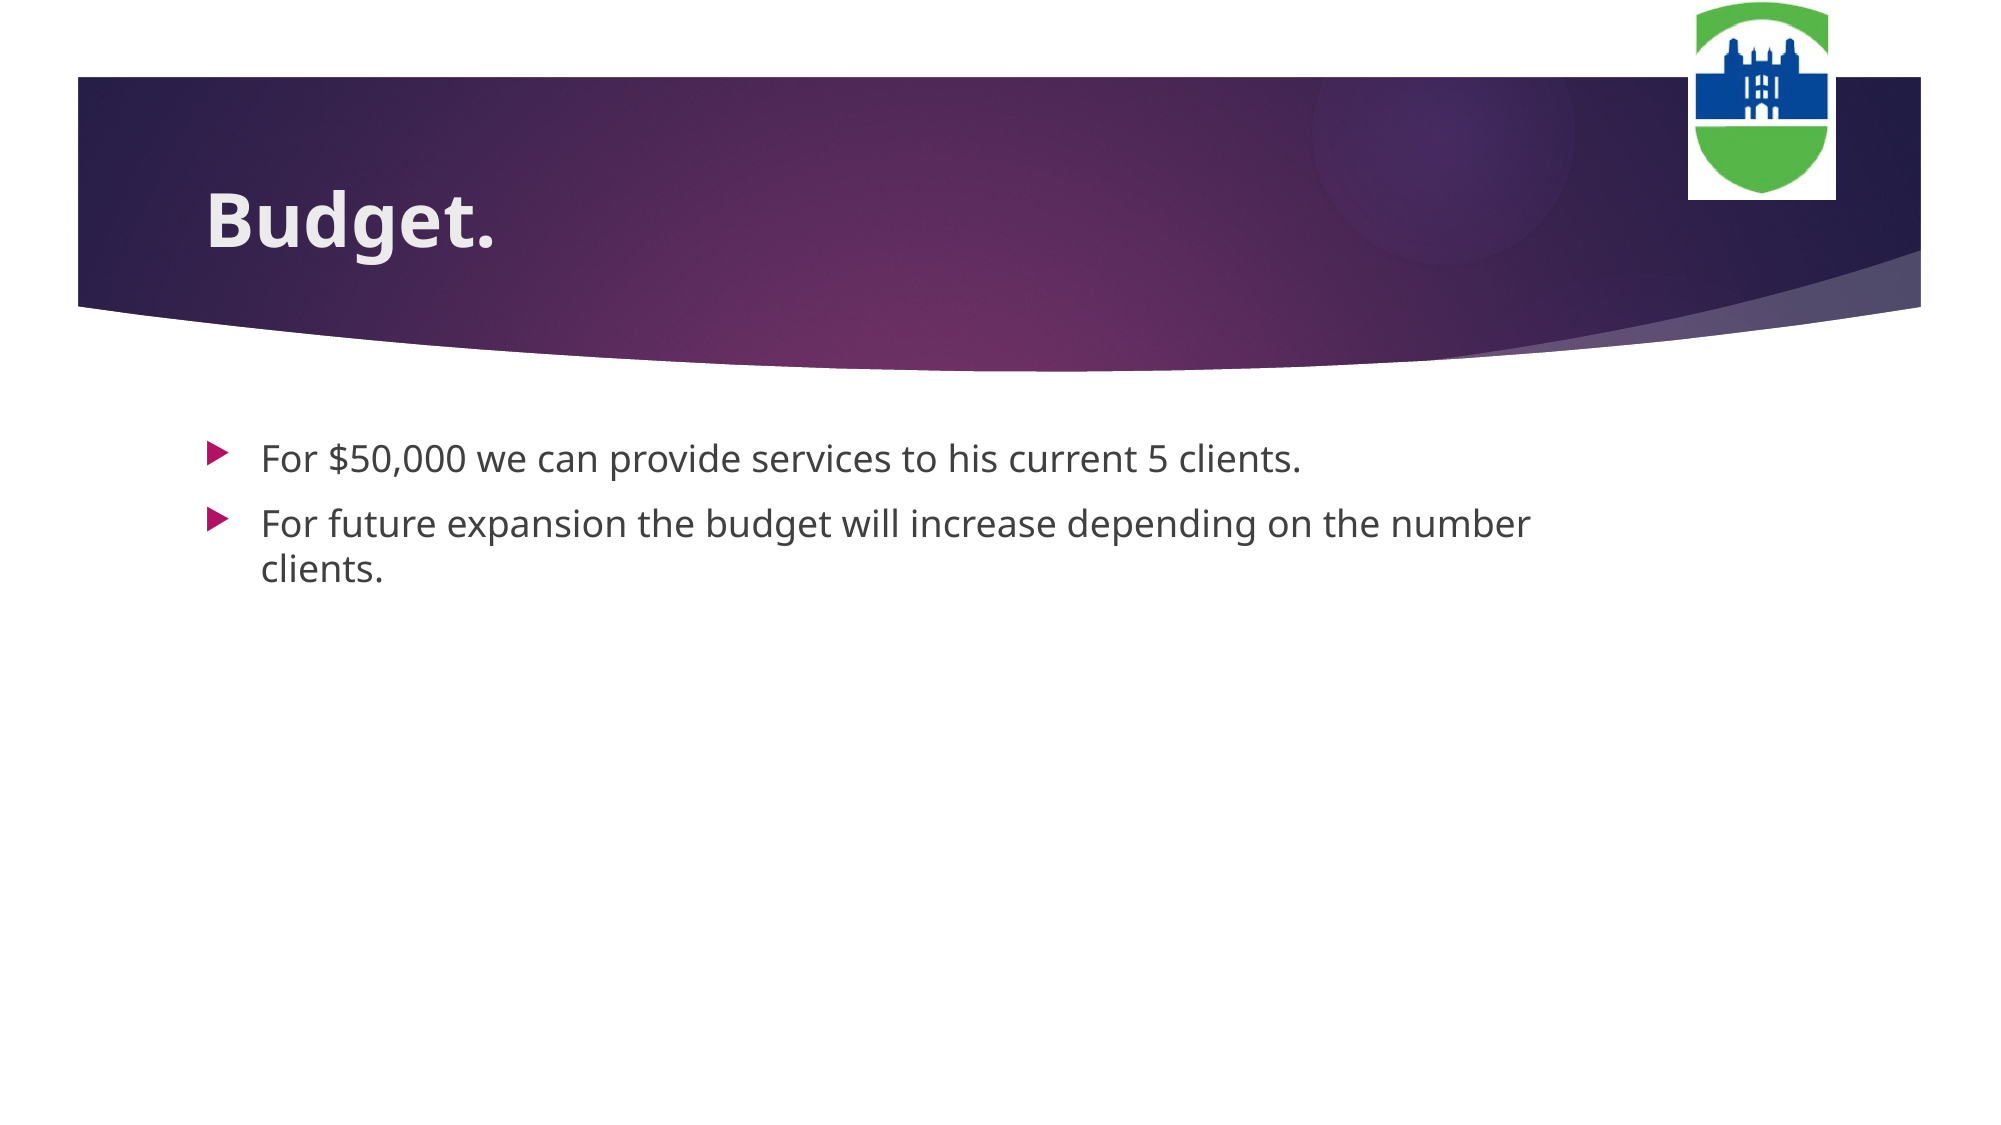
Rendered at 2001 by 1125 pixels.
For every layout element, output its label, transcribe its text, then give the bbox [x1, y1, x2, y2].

picture [1688, 0, 1836, 200]
list For $50,000 we can provide services to his current 5 clients. For future expansion the budget will increase depending on the number clients. [189, 427, 1638, 988]
title Budget. [189, 159, 1627, 276]
